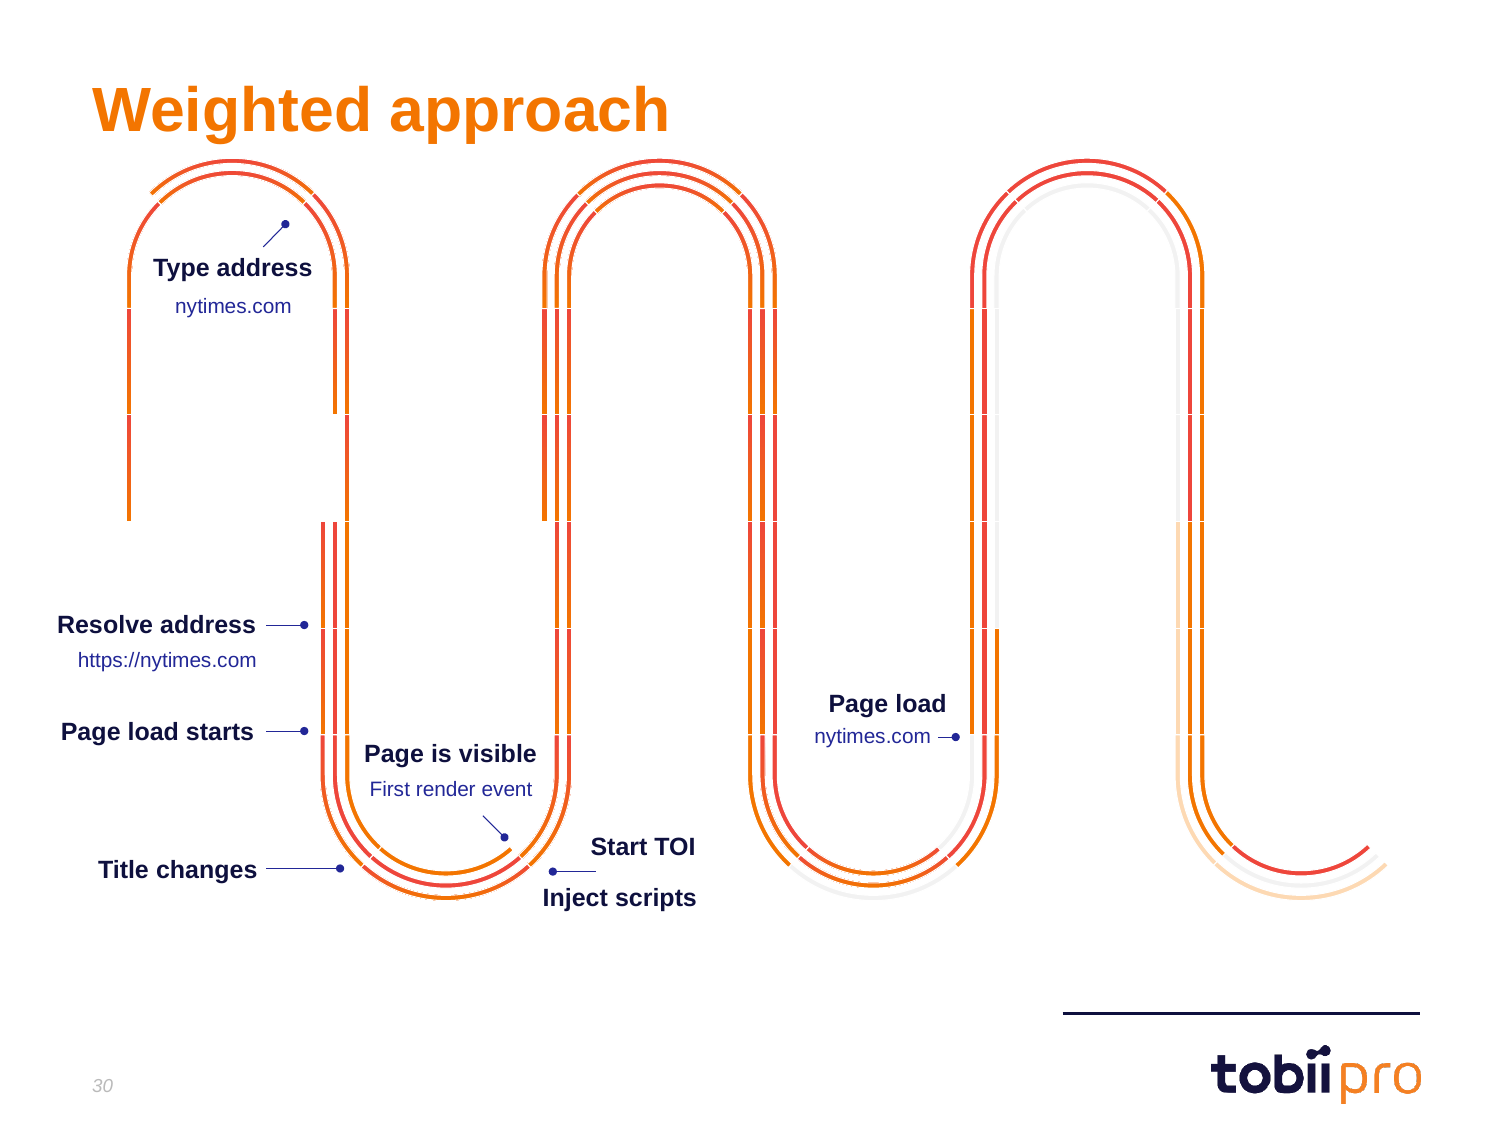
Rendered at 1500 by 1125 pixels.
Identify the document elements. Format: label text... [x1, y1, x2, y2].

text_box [950, 169, 1389, 902]
text_box [1037, 158, 1137, 169]
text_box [111, 155, 950, 902]
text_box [263, 224, 286, 247]
picture [1211, 1045, 1421, 1104]
text_box https://nytimes.com [70, 651, 111, 702]
text_box Title changes [43, 853, 111, 884]
text_box Inject scripts [526, 902, 698, 913]
text_box Resolve address [42, 608, 111, 639]
text_box Page load starts [40, 715, 111, 746]
slide_number 30 [77, 1055, 137, 1115]
title Weighted approach [77, 69, 1420, 142]
